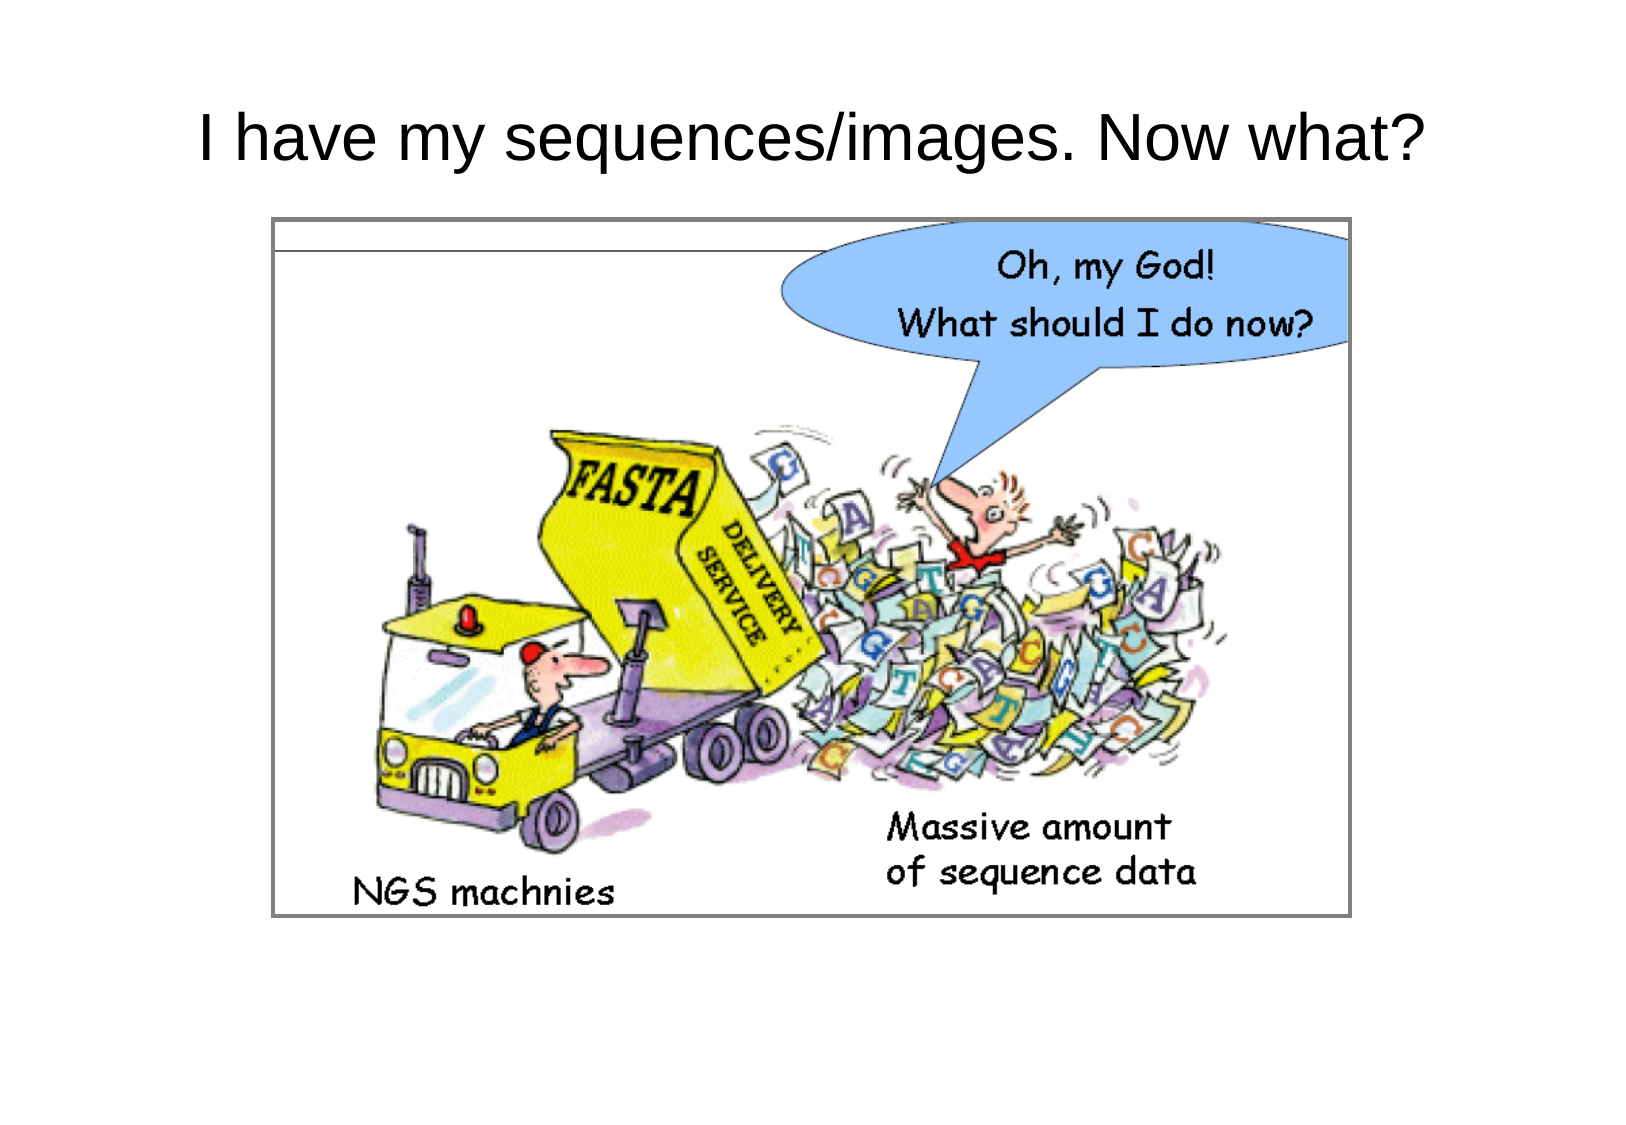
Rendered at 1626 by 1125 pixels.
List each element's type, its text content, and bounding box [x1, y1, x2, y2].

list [274, 221, 1348, 915]
title I have my sequences/images. Now what? [80, 44, 1544, 233]
